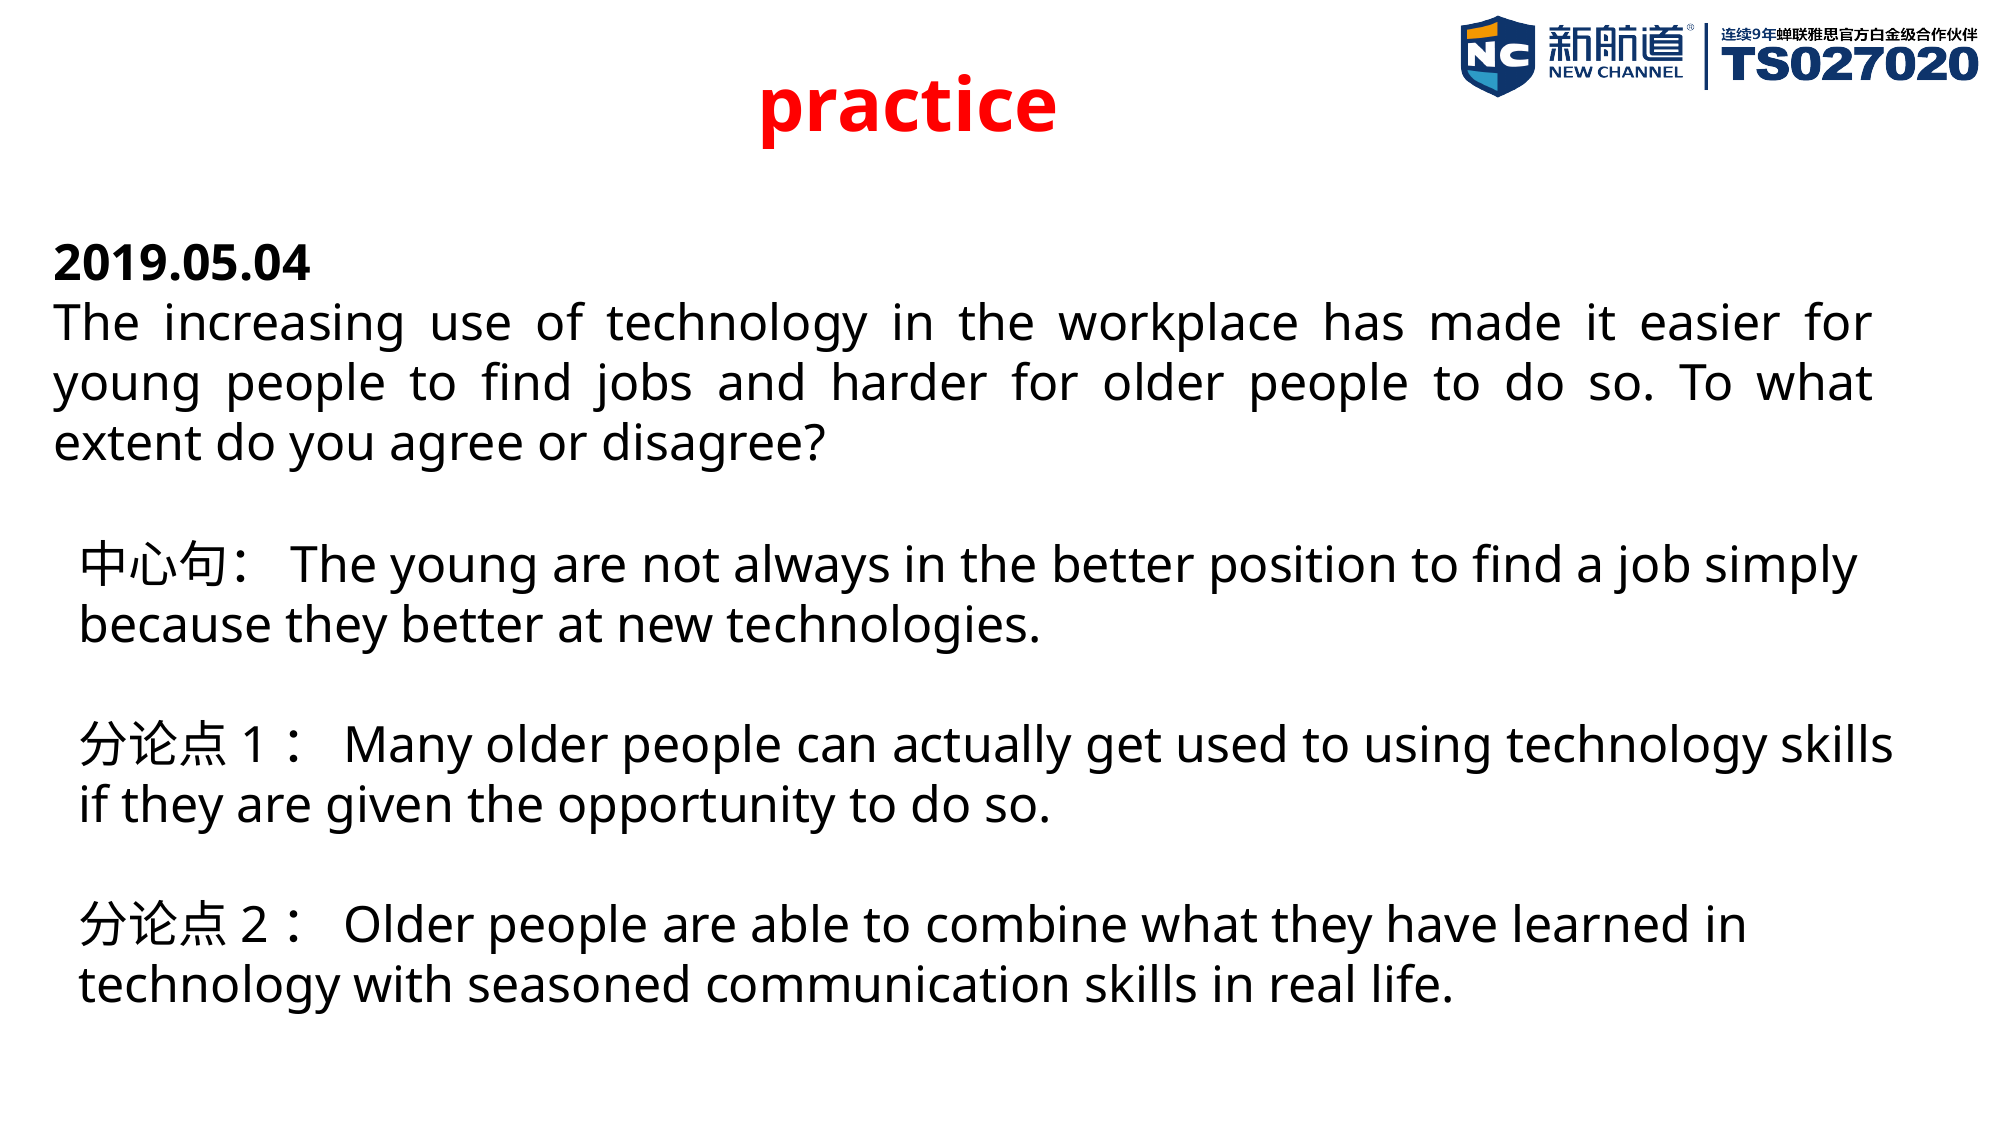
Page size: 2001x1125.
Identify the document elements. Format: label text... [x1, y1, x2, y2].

picture [1451, 0, 1983, 114]
text_box 2019.05.04 The increasing use of technology in the workplace has made it easier for young people to find jobs and harder for older people to do so. To what extent do you agree or disagree? [39, 222, 1889, 478]
text_box 中心句：The young are not always in the better position to find a job simply because they better at new technologies. 分论点1：Many older people can actually get used to using technology skills if they are given the opportunity to do so. 分论点2：Older people are able to combine what they have learned in technology with seasoned communication skills in real life. [64, 524, 1949, 1080]
text_box practice [742, 48, 1074, 154]
